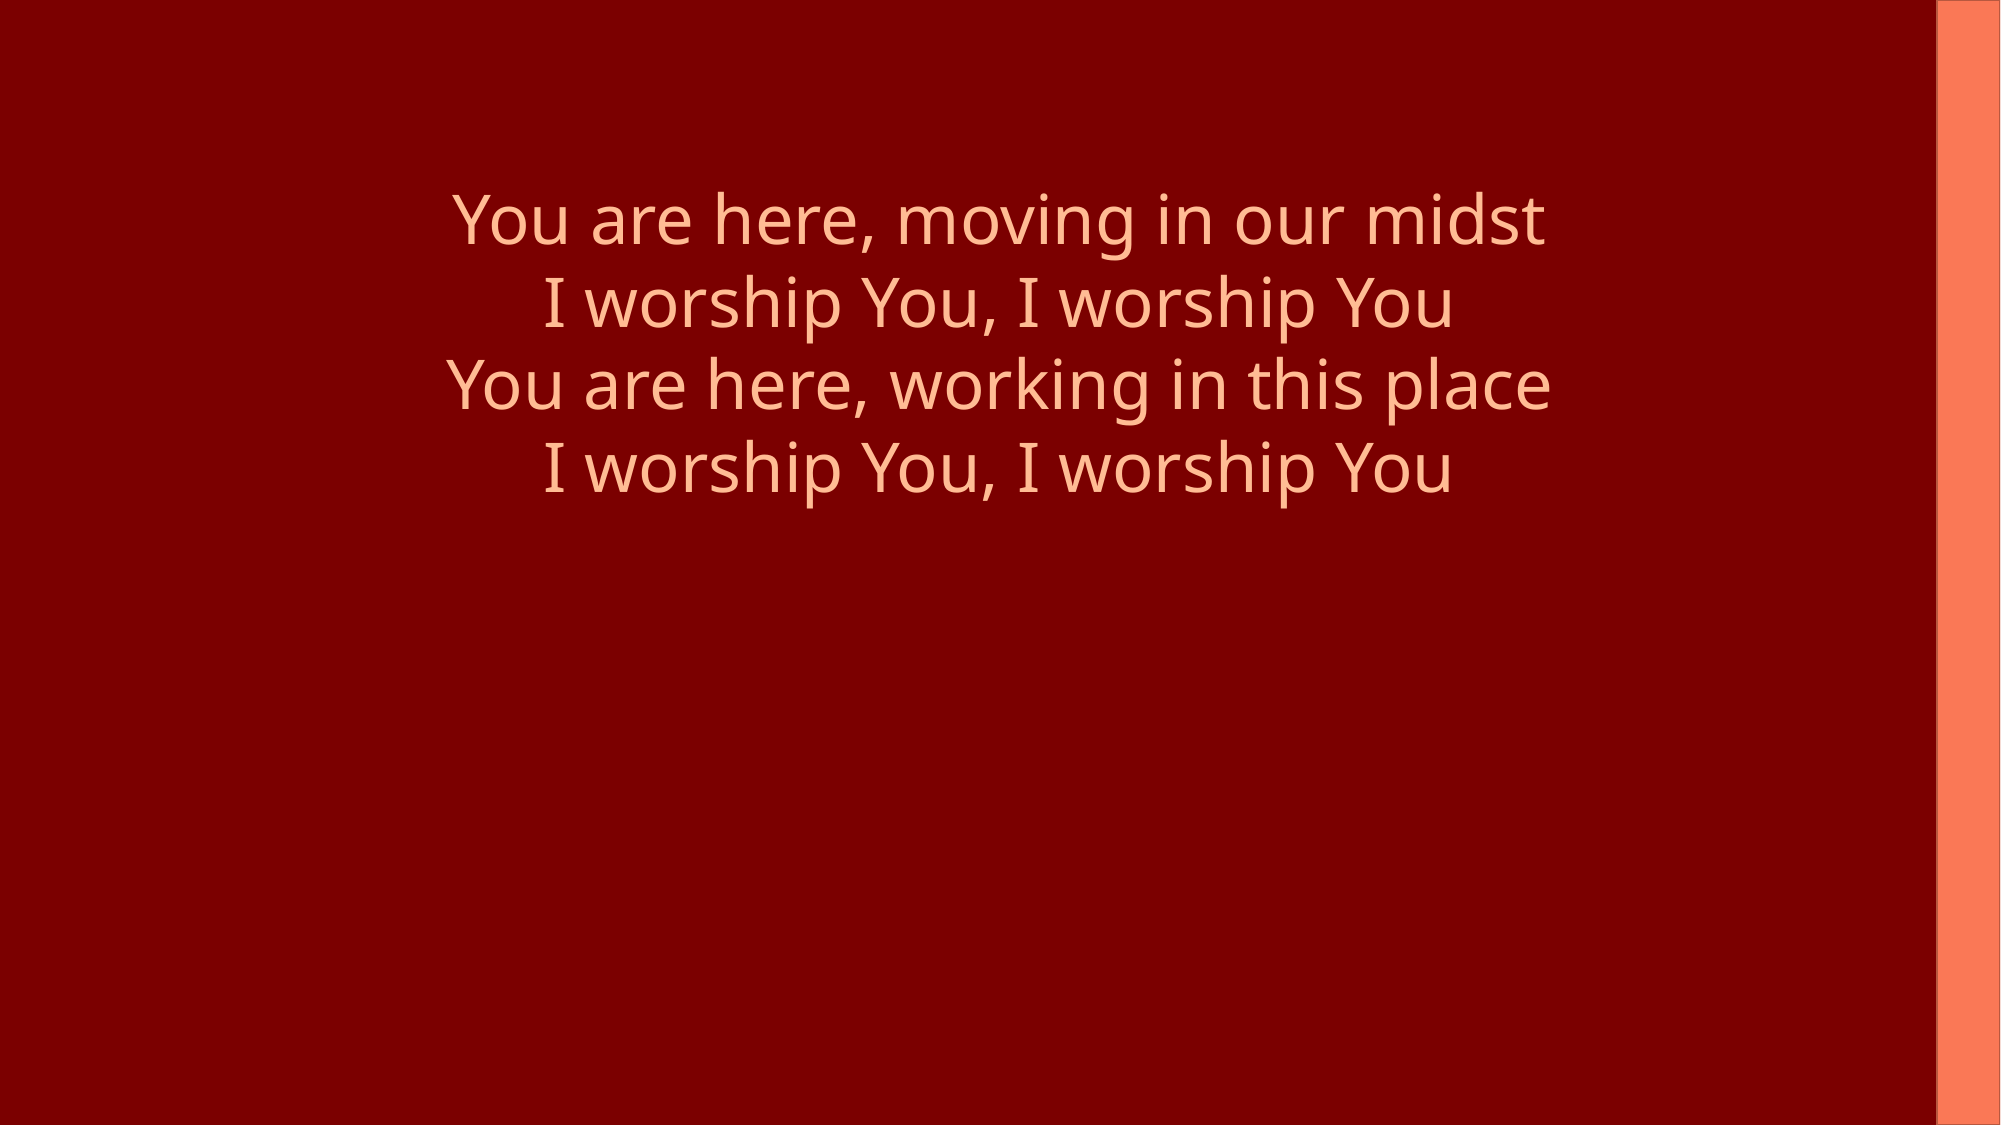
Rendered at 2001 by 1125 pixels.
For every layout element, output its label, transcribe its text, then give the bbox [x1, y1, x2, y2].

text_box You are here, moving in our midst I worship You, I worship You You are here, working in this place I worship You, I worship You [99, 168, 1900, 596]
